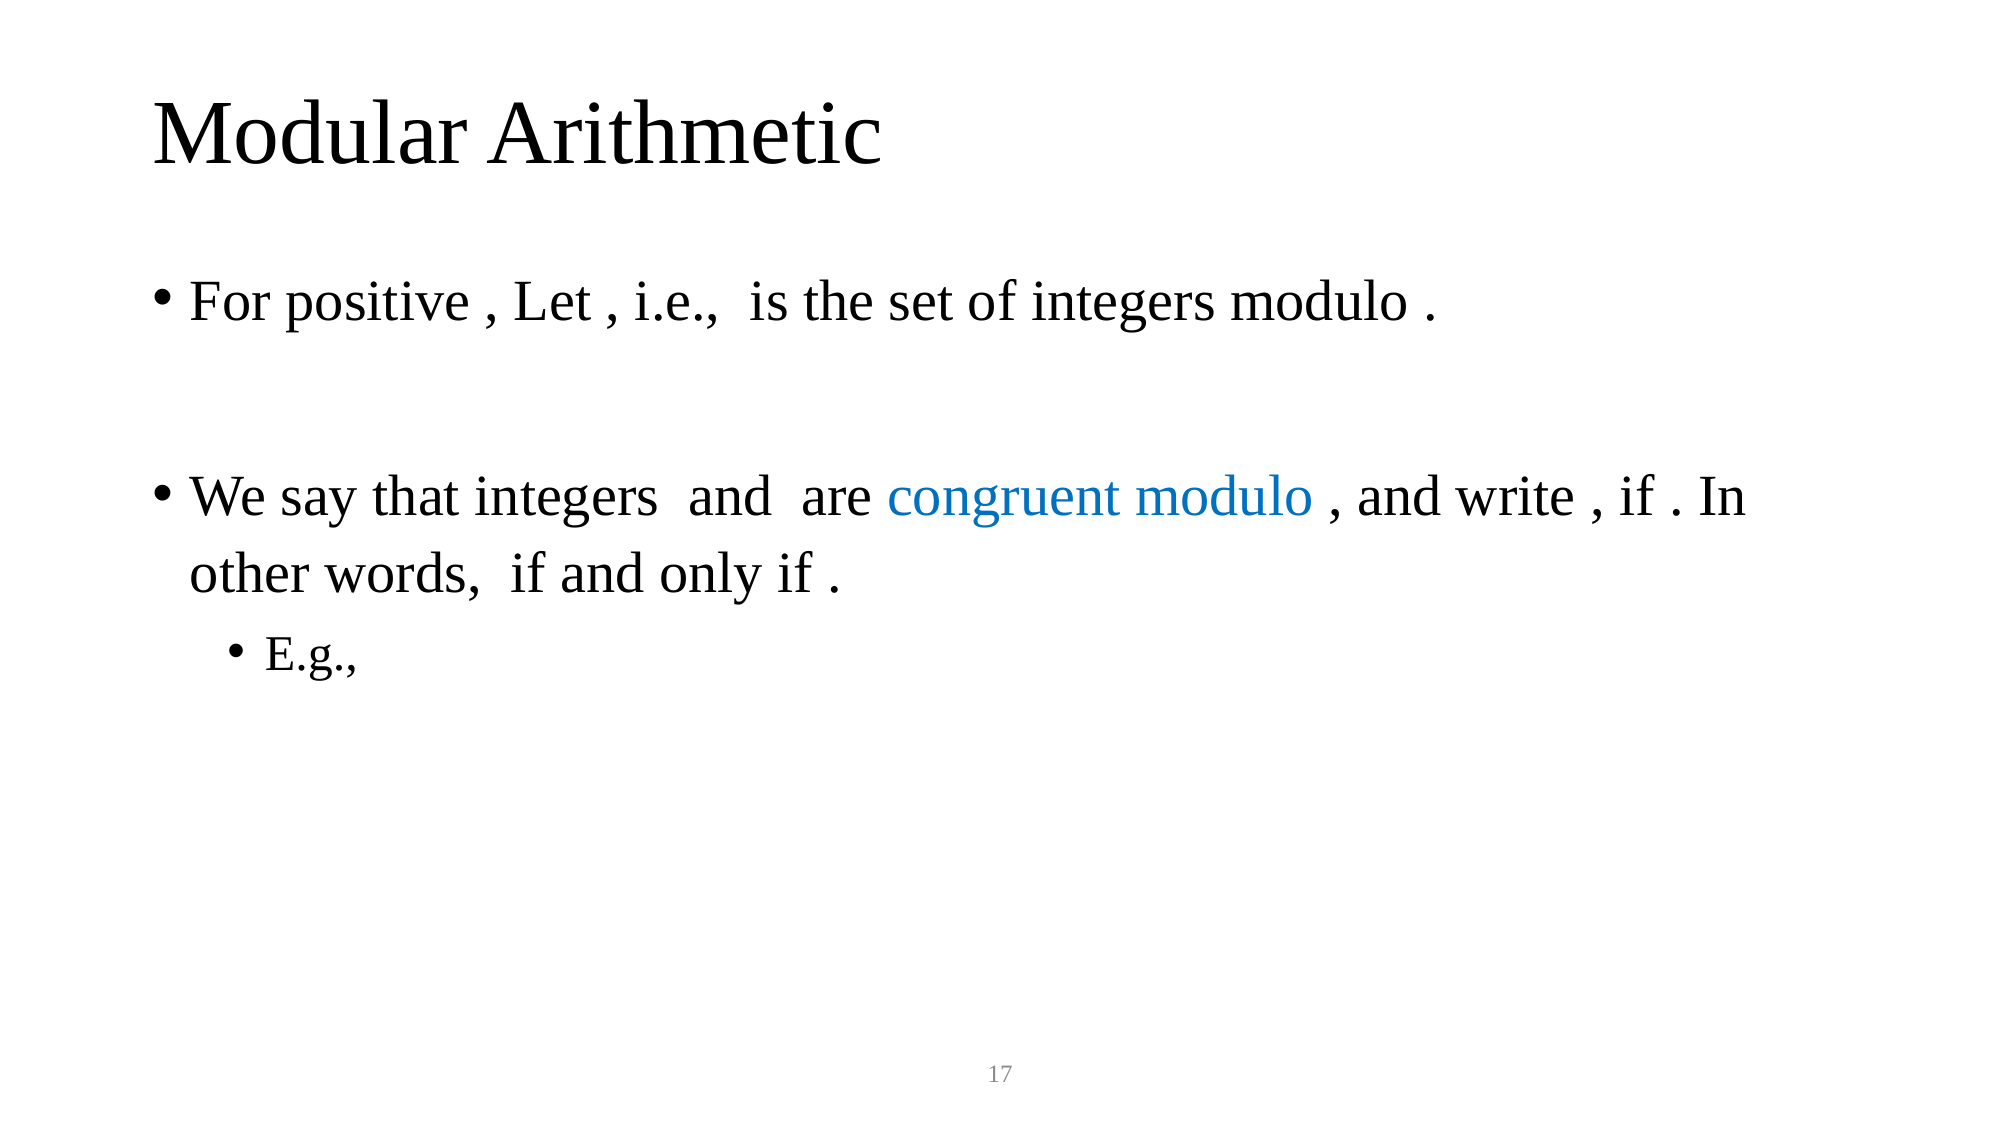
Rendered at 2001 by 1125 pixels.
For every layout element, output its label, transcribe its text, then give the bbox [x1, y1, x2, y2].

slide_number 17 [938, 1042, 1062, 1103]
title Modular Arithmetic [137, 59, 1863, 209]
